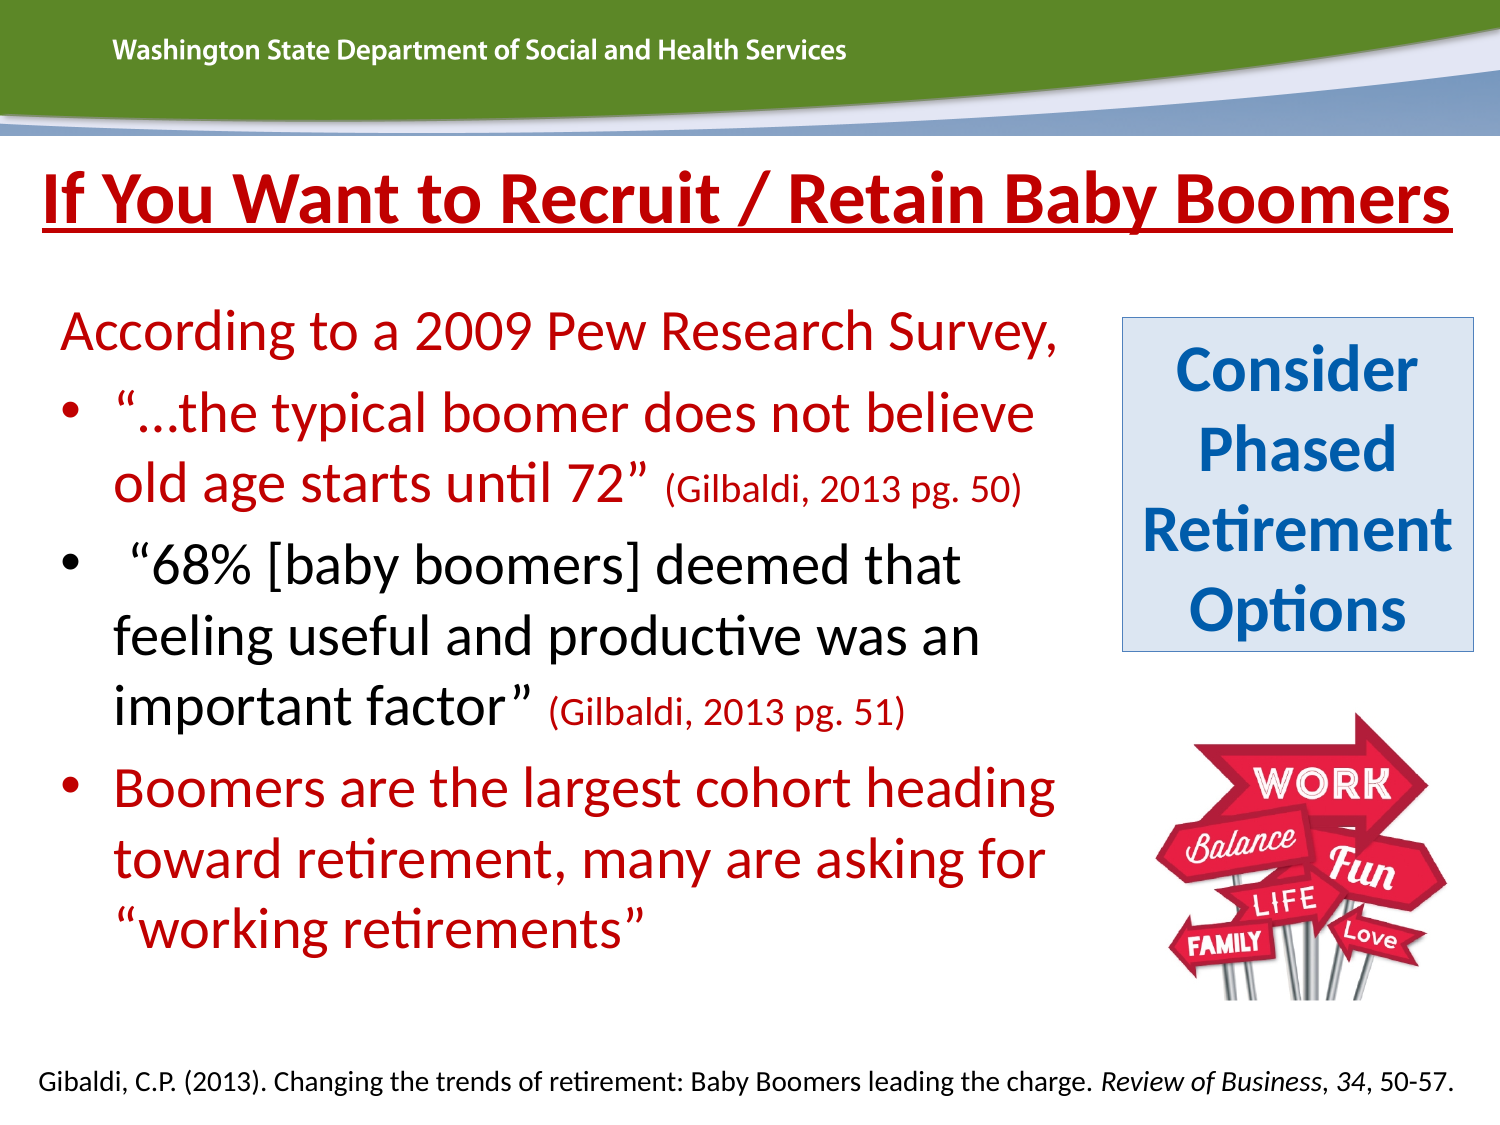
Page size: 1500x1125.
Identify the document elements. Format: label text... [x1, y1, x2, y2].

text_box Consider Phased Retirement Options [1122, 317, 1474, 652]
picture [1142, 701, 1454, 1003]
text_box Gibaldi, C.P. (2013). Changing the trends of retirement: Baby Boomers leading the charge. Review of Business, 34, 50-57. [23, 1054, 1477, 1105]
title If You Want to Recruit / Retain Baby Boomers [21, 144, 1474, 288]
picture [0, 0, 1500, 136]
list According to a 2009 Pew Research Survey, “…the typical boomer does not believe old age starts until 72” (Gilbaldi, 2013 pg. 50) “68% [baby boomers] deemed that feeling useful and productive was an important factor” (Gilbaldi, 2013 pg. 51) Boomers are the largest cohort heading toward retirement, many are asking for “working retirements” [45, 284, 1080, 987]
